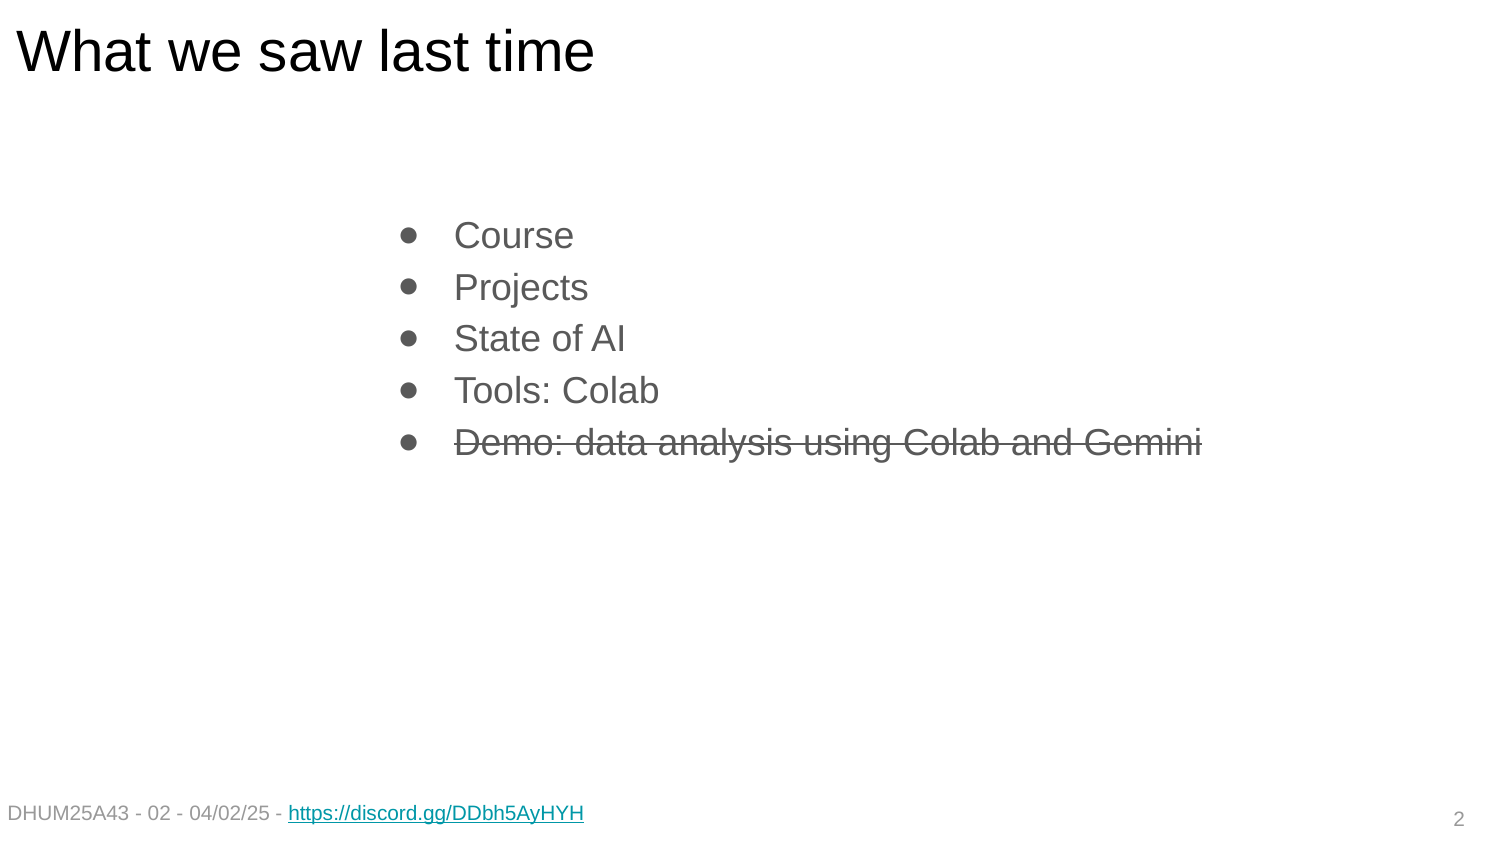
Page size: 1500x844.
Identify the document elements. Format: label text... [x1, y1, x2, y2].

list Course Projects State of AI Tools: Colab Demo: data analysis using Colab and Gemini [363, 189, 1273, 694]
title What we saw last time [1, 0, 1399, 169]
